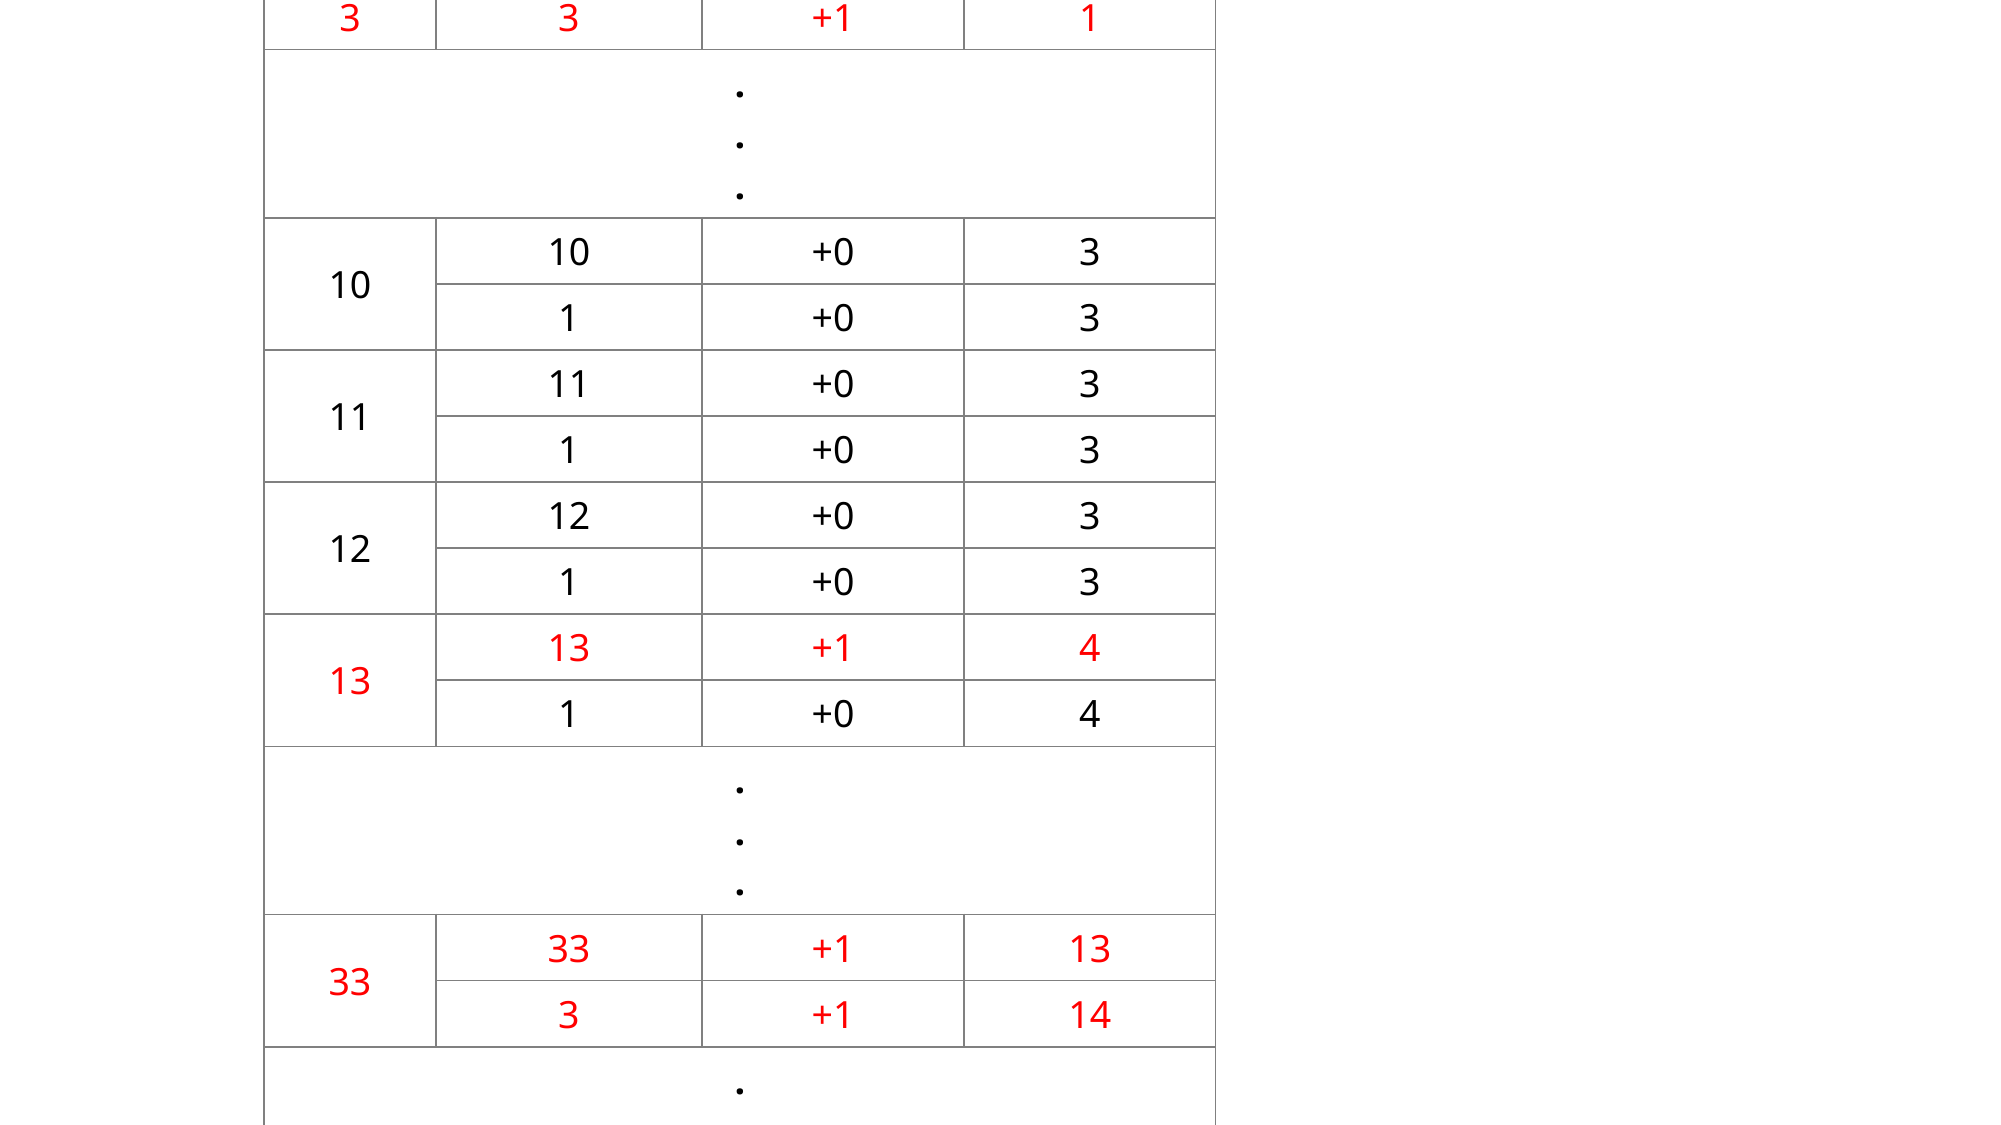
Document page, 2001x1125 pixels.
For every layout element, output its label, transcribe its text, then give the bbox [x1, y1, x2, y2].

table_cell 3 [965, 549, 1215, 613]
table_cell 3 [965, 483, 1215, 547]
table_cell 11 [437, 351, 701, 415]
table_cell +0 [703, 351, 963, 415]
table_cell 13 [265, 615, 435, 746]
table_cell 3 [965, 417, 1215, 481]
table_cell +0 [703, 285, 963, 349]
table_cell +0 [703, 483, 963, 547]
table_cell +0 [703, 417, 963, 481]
table_cell 4 [965, 615, 1215, 679]
table_cell +0 [703, 549, 963, 613]
table_cell 3 [965, 219, 1215, 283]
table_cell . . . [265, 50, 1215, 217]
table_cell 1 [965, 0, 1215, 49]
table_cell 11 [265, 351, 435, 481]
table_cell 33 [265, 915, 435, 1046]
table_cell 3 [437, 981, 701, 1046]
table_cell 10 [437, 219, 701, 283]
table_cell +0 [703, 681, 963, 746]
table_cell 13 [437, 615, 701, 679]
table_cell +1 [703, 615, 963, 679]
table_cell 3 [437, 0, 701, 49]
table_cell . . . [265, 747, 1215, 914]
table_cell 1 [437, 285, 701, 349]
table_cell 13 [965, 915, 1215, 980]
table_cell 3 [965, 351, 1215, 415]
table_cell 3 [965, 285, 1215, 349]
table_cell +1 [703, 915, 963, 980]
table_cell +0 [703, 219, 963, 283]
table_cell 33 [437, 915, 701, 980]
table_cell 10 [265, 219, 435, 349]
table_cell +1 [703, 0, 963, 49]
table_cell 14 [965, 981, 1215, 1046]
table_cell 12 [437, 483, 701, 547]
table_cell 4 [965, 681, 1215, 746]
table_cell +1 [703, 981, 963, 1046]
table_cell 3 [265, 0, 435, 49]
table_cell 12 [265, 483, 435, 613]
table_cell 1 [437, 681, 701, 746]
table_cell 1 [437, 549, 701, 613]
table_cell . . . [265, 1048, 1215, 1125]
table_cell 1 [437, 417, 701, 481]
